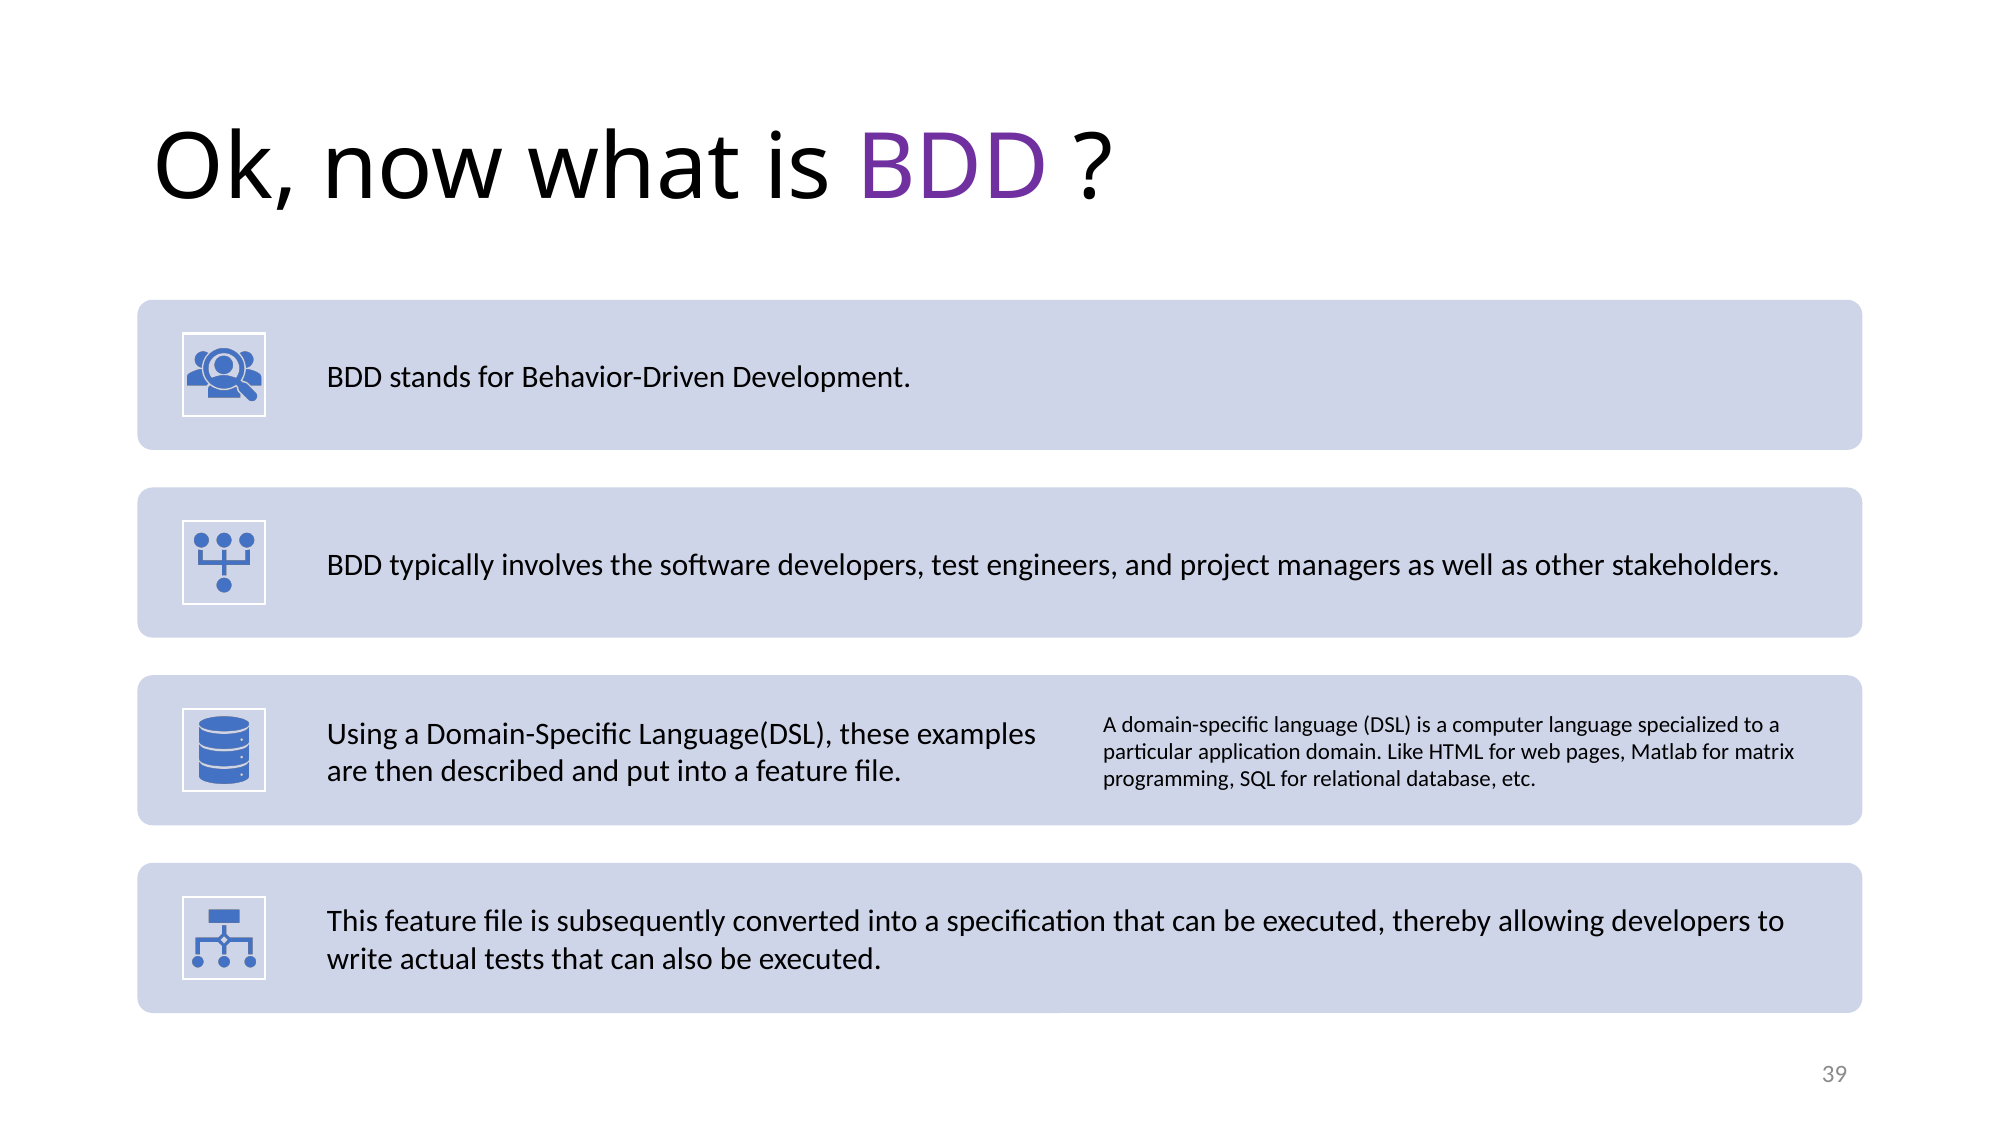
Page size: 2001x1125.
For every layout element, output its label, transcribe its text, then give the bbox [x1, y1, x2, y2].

slide_number 39 [1412, 1042, 1863, 1103]
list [137, 299, 1863, 1014]
title Ok, now what is BDD ? [137, 59, 1863, 278]
